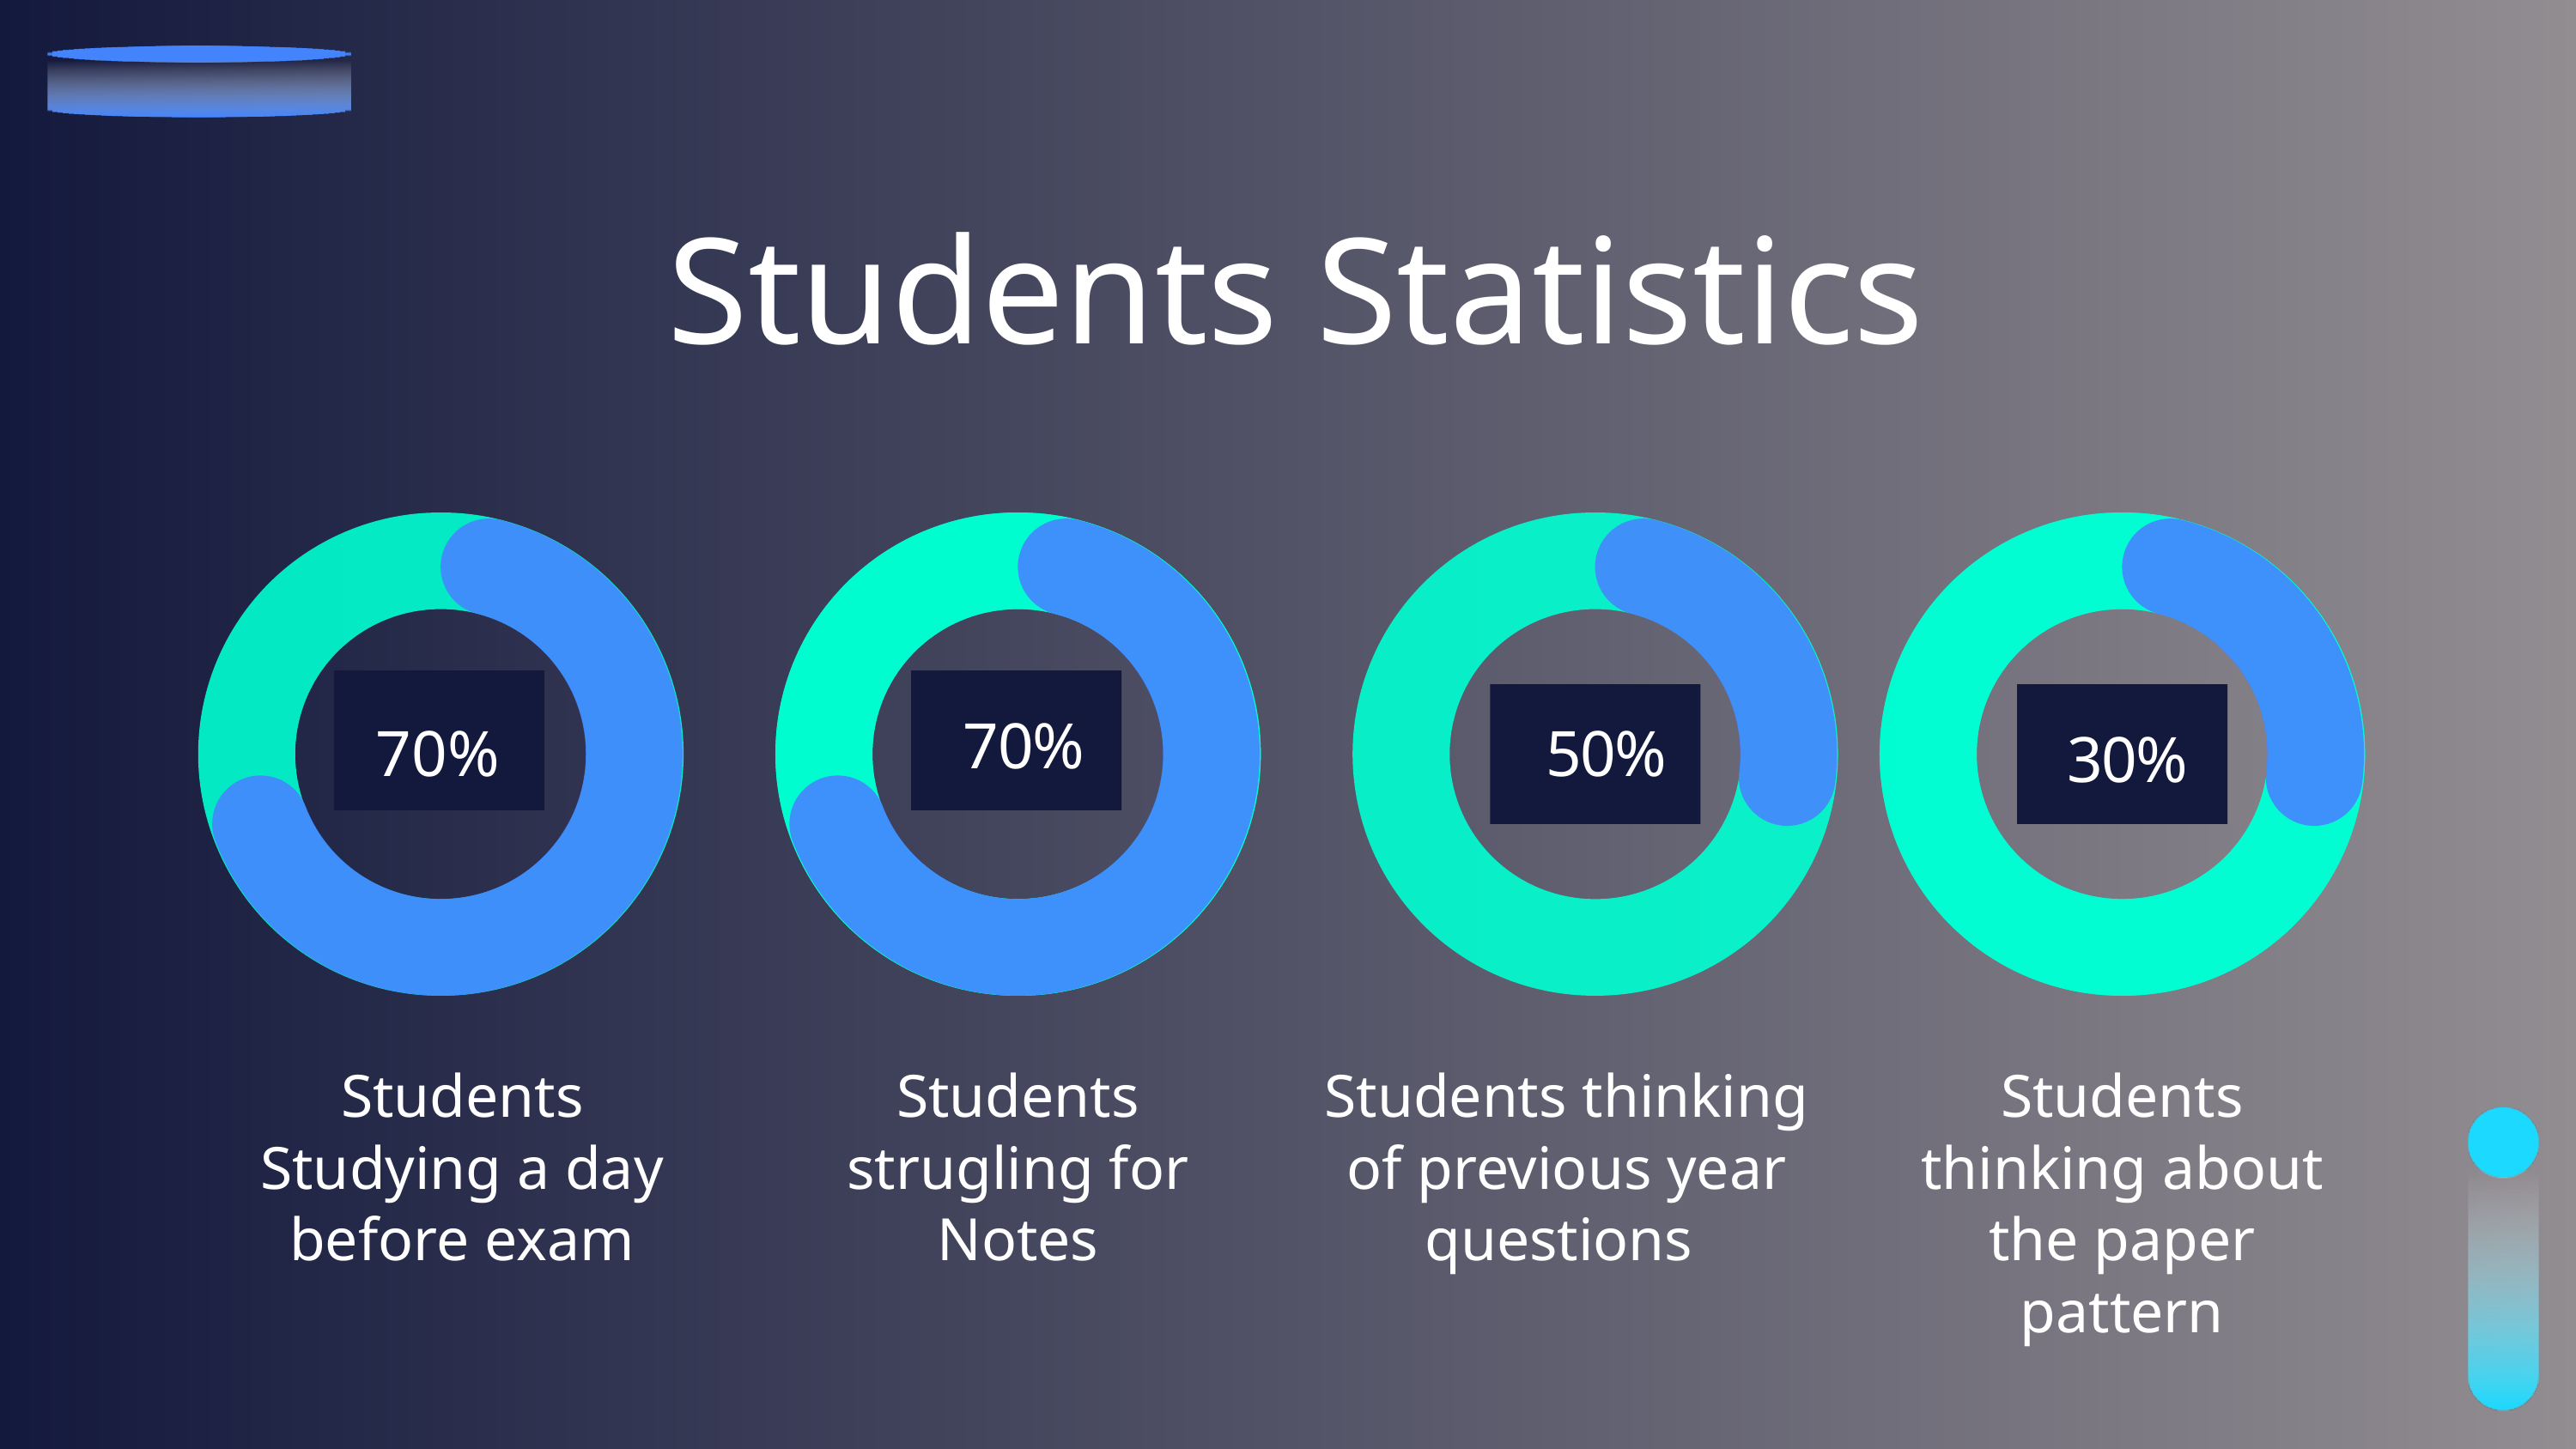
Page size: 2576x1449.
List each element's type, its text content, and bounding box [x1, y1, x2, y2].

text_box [1880, 512, 2365, 997]
text_box Students thinking about the paper pattern [1880, 1057, 2364, 1344]
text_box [1353, 512, 1838, 997]
text_box Students strugling for Notes [776, 1057, 1260, 1273]
text_box [47, 45, 351, 118]
text_box [2468, 1107, 2539, 1411]
text_box Students Studying a day before exam [220, 1057, 704, 1273]
text_box Students thinking of previous year questions [1296, 1057, 1838, 1273]
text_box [198, 512, 683, 997]
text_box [775, 512, 1261, 997]
text_box Students Statistics [391, 192, 2202, 374]
